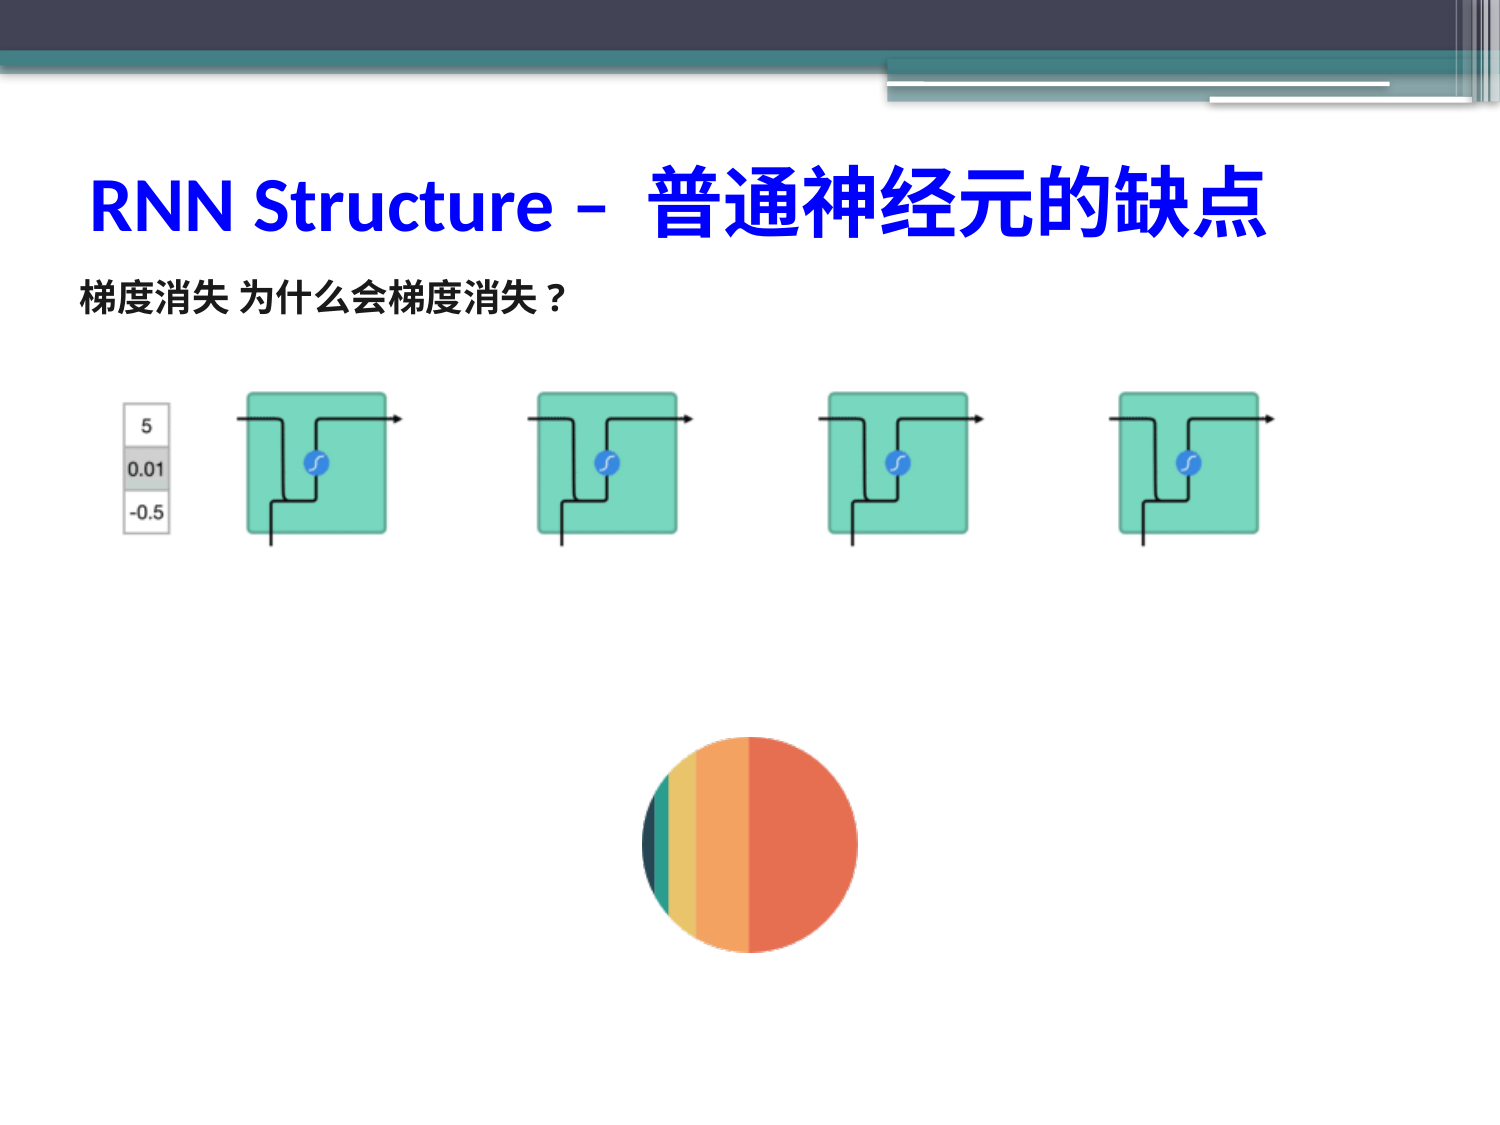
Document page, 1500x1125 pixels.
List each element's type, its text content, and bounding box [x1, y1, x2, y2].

picture [641, 737, 858, 954]
picture [15, 365, 1500, 563]
title RNN Structure – 普通神经元的缺点 [75, 112, 1425, 288]
text_box 梯度消失 为什么会梯度消失? [65, 266, 1140, 327]
